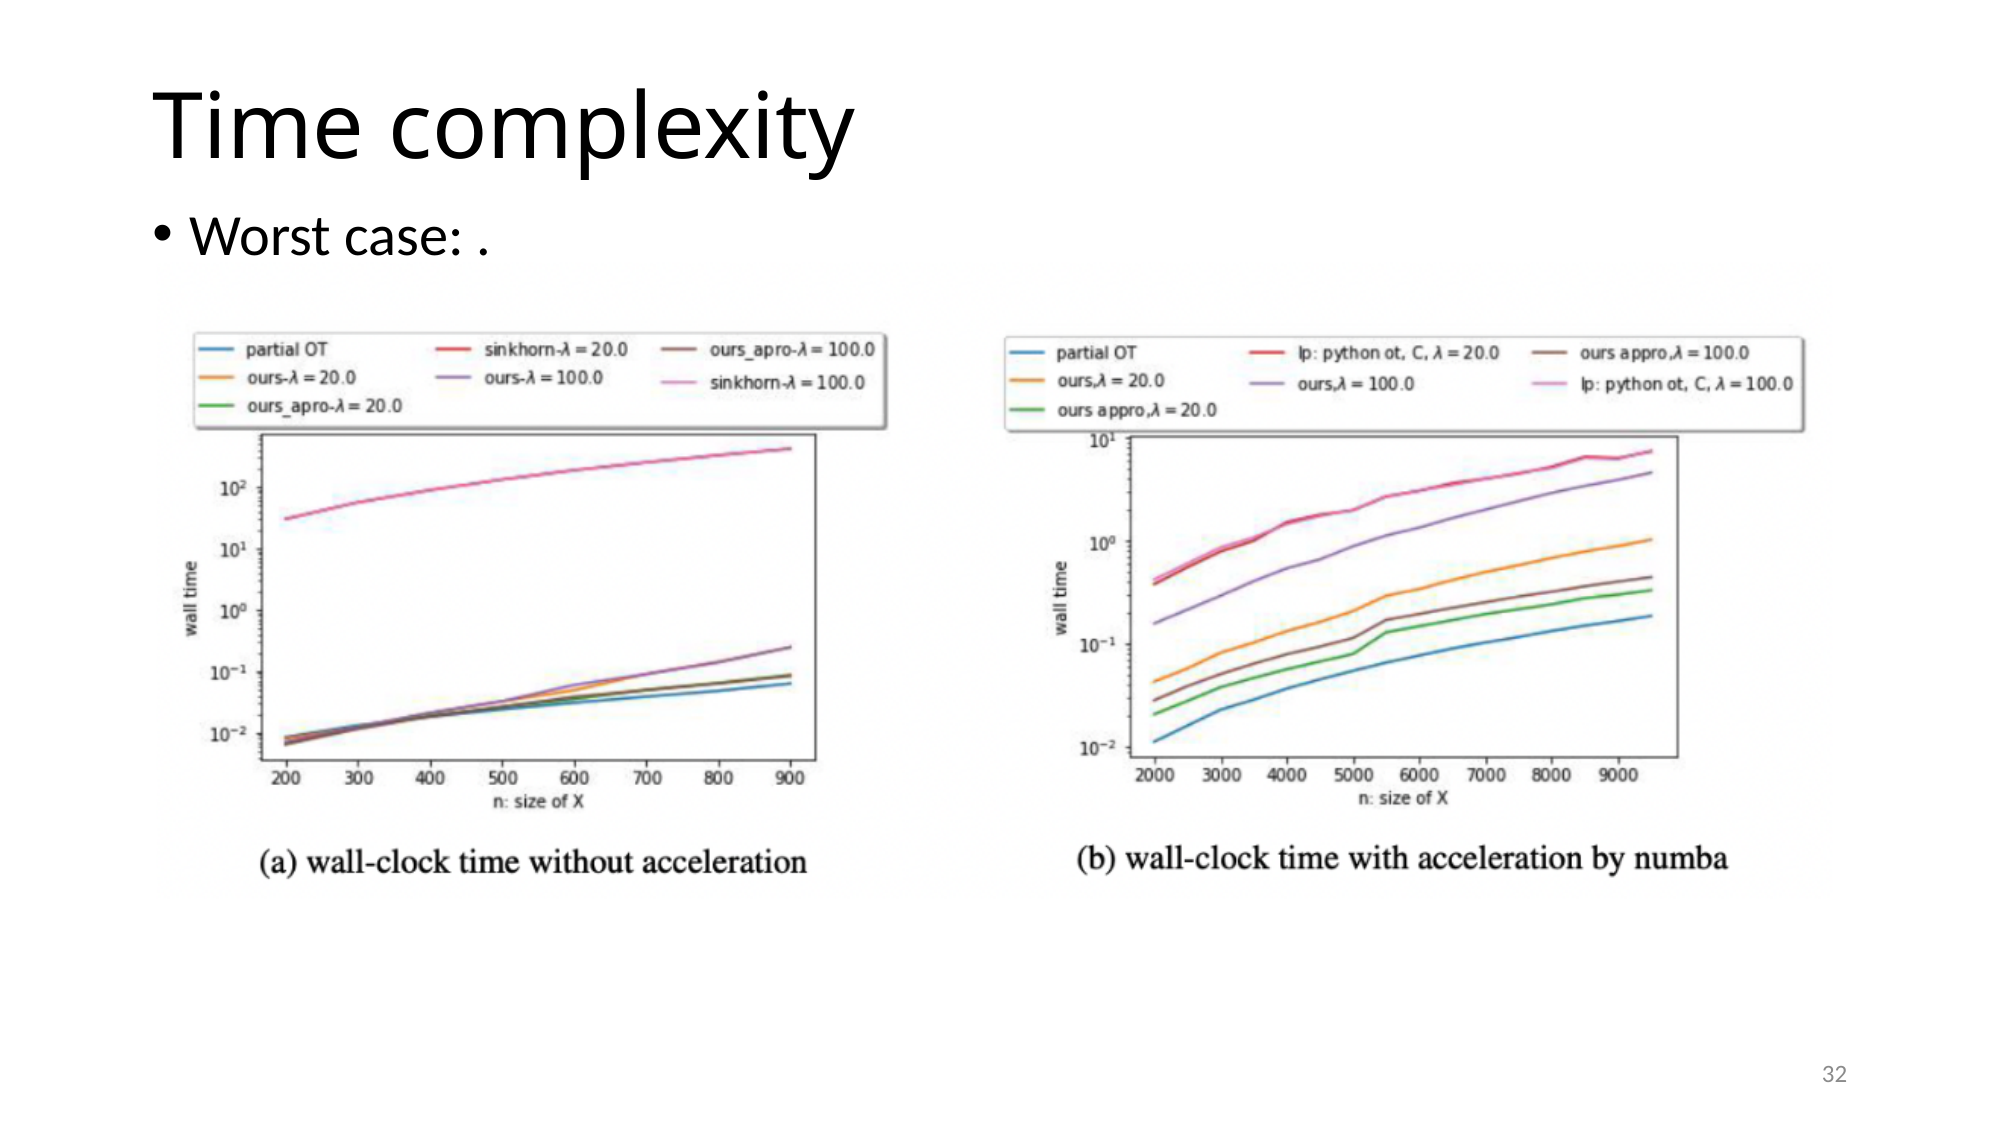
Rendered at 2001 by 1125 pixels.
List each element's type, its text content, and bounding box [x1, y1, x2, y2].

slide_number 32 [1412, 1042, 1863, 1103]
picture [156, 262, 1833, 899]
title Time complexity [137, 59, 1863, 198]
